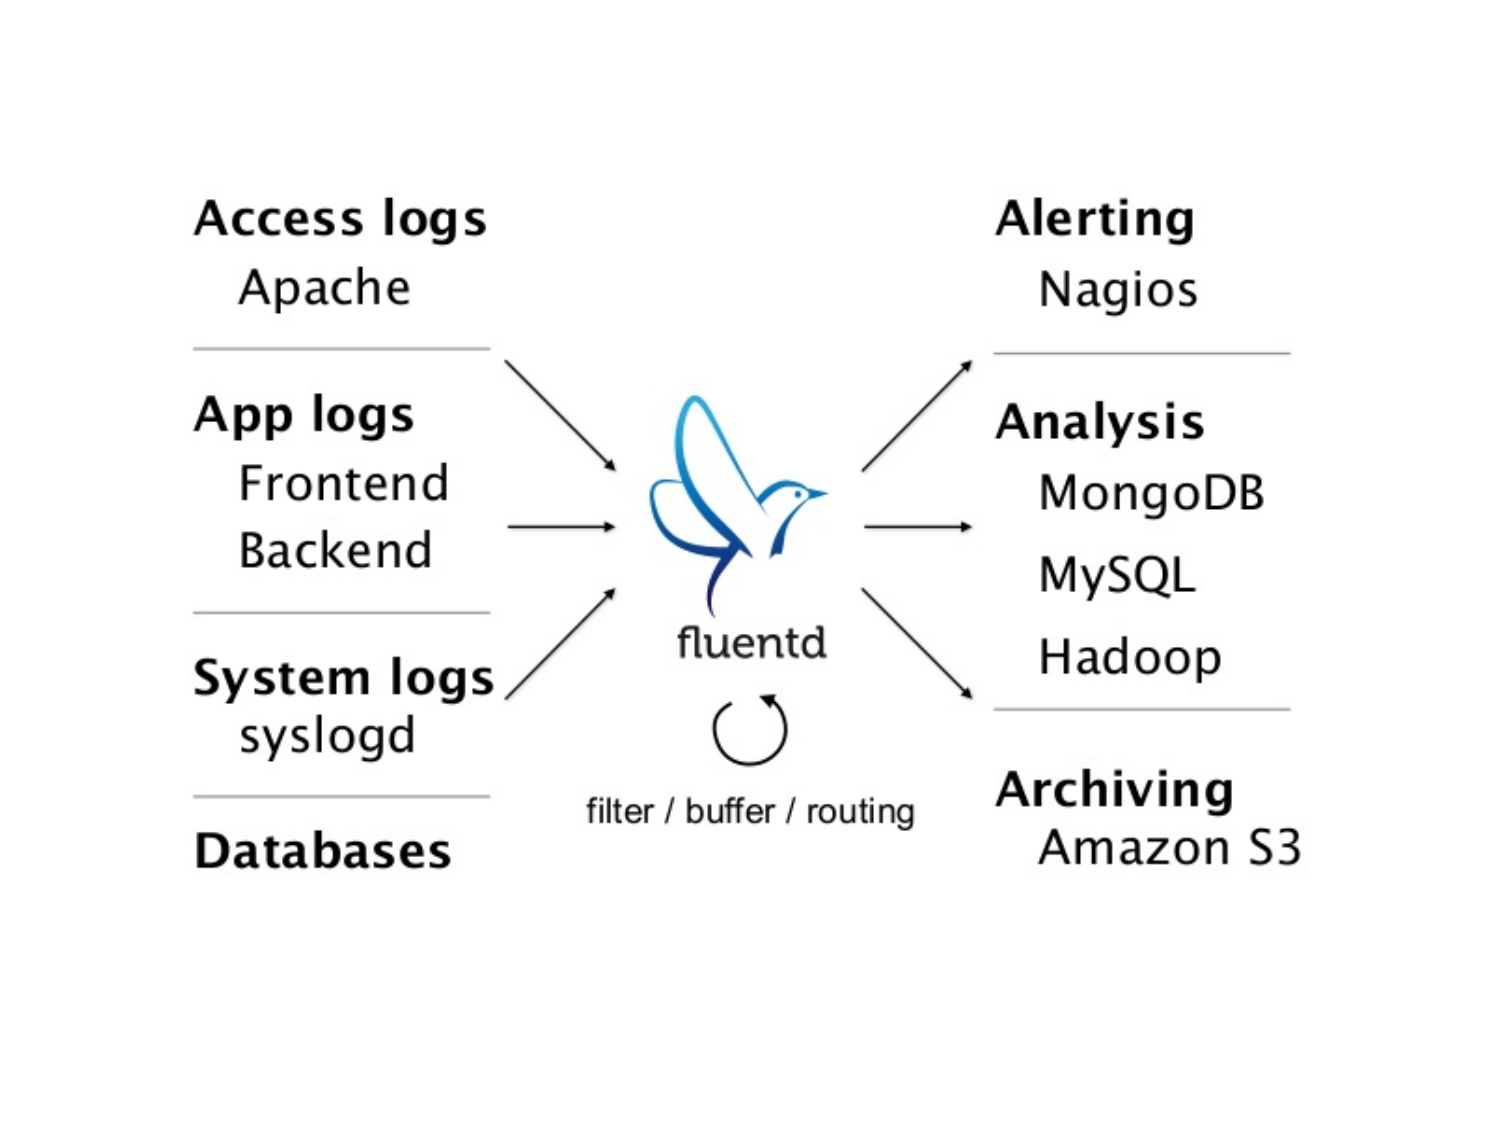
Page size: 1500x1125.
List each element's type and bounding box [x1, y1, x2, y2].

picture [170, 172, 1314, 885]
